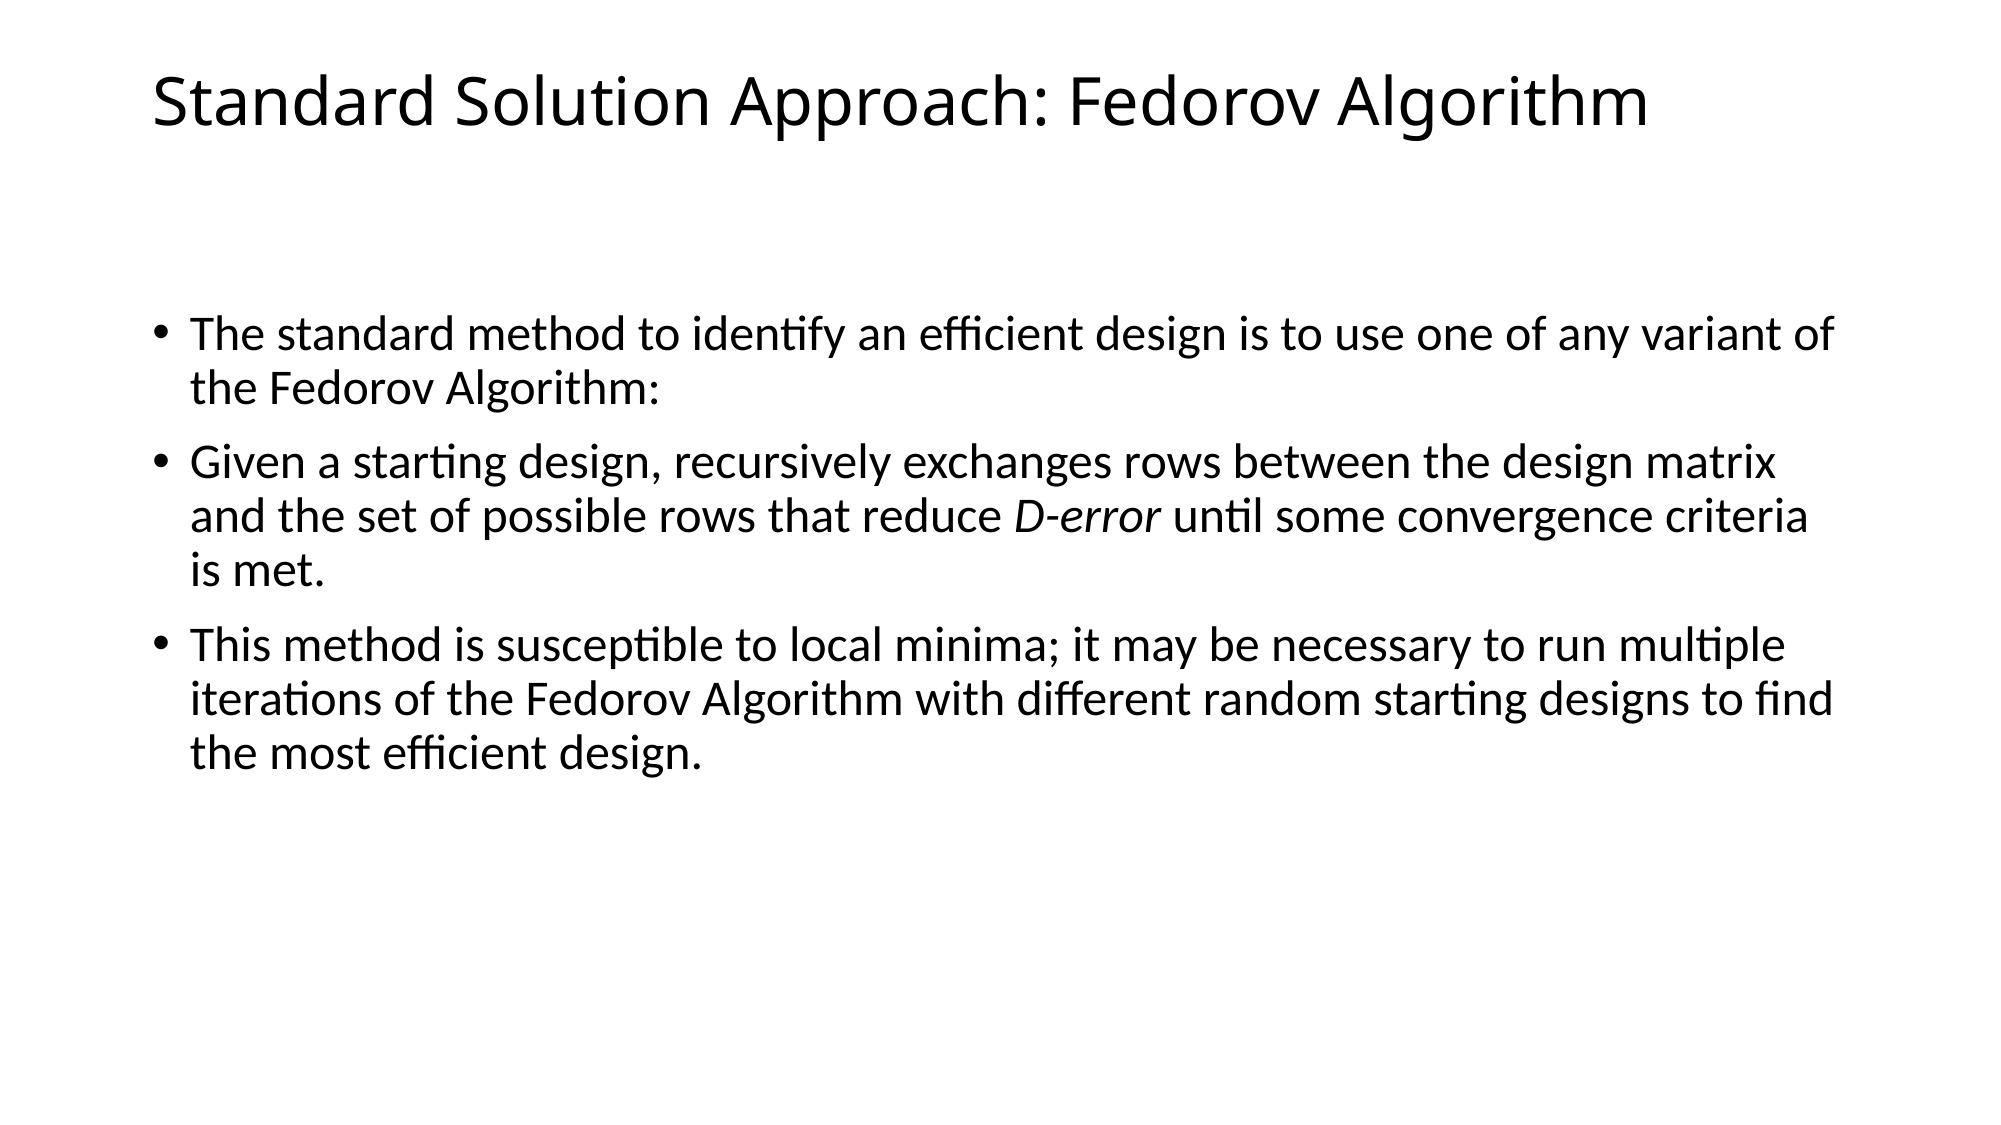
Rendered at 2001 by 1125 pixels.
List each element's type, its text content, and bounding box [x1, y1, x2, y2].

list The standard method to identify an efficient design is to use one of any variant of the Fedorov Algorithm: Given a starting design, recursively exchanges rows between the design matrix and the set of possible rows that reduce D-error until some convergence criteria is met. This method is susceptible to local minima; it may be necessary to run multiple iterations of the Fedorov Algorithm with different random starting designs to find the most efficient design. [137, 299, 1863, 1014]
title Standard Solution Approach: Fedorov Algorithm [137, 59, 1863, 278]
